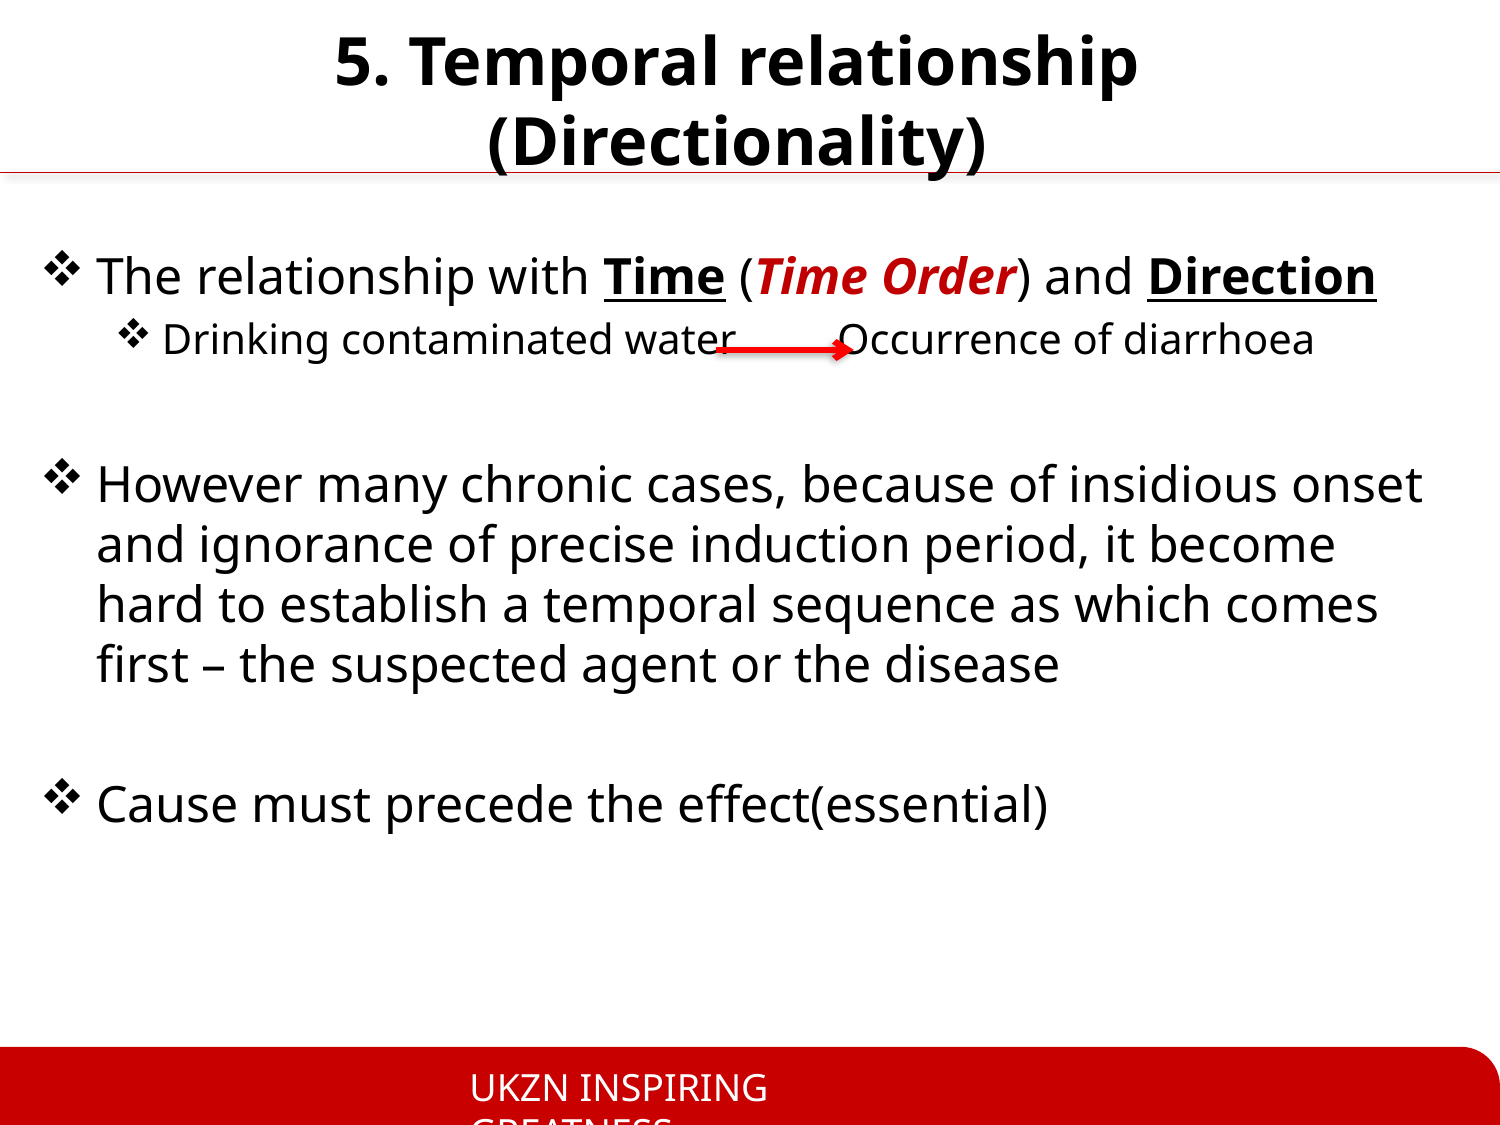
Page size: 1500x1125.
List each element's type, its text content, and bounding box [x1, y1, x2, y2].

title 5. Temporal relationship (Directionality) [62, 4, 1413, 193]
list The relationship with Time (Time Order) and Direction Drinking contaminated water Occurrence of diarrhoea However many chronic cases, because of insidious onset and ignorance of precise induction period, it become hard to establish a temporal sequence as which comes first – the suspected agent or the disease Cause must precede the effect(essential) [24, 237, 1463, 981]
